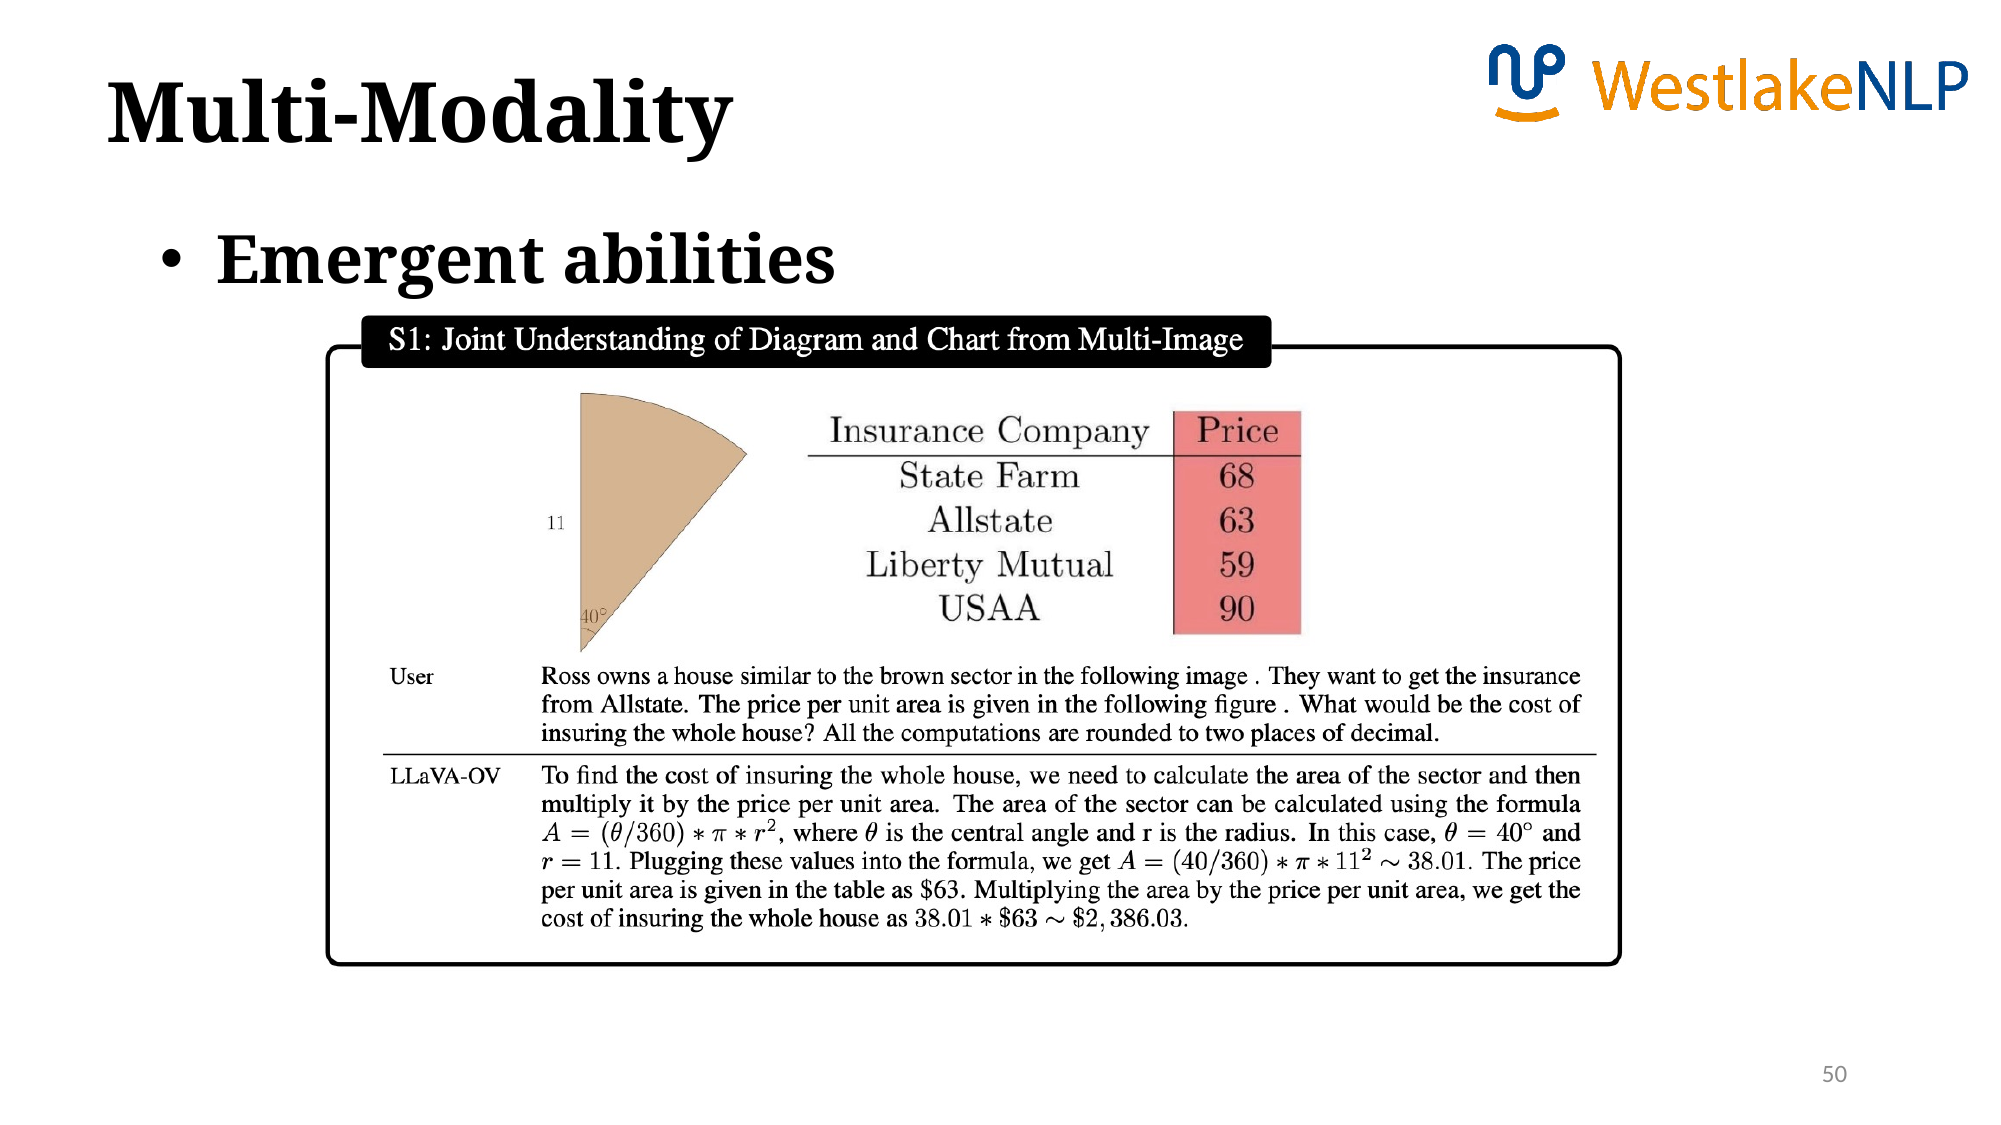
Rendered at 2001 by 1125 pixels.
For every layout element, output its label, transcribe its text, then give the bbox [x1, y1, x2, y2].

slide_number 50 [1412, 1042, 1863, 1103]
picture [317, 299, 1638, 978]
text_box Emergent abilities [144, 169, 1911, 305]
picture [1459, 0, 2000, 170]
text_box Multi-Modality [91, 52, 1459, 168]
